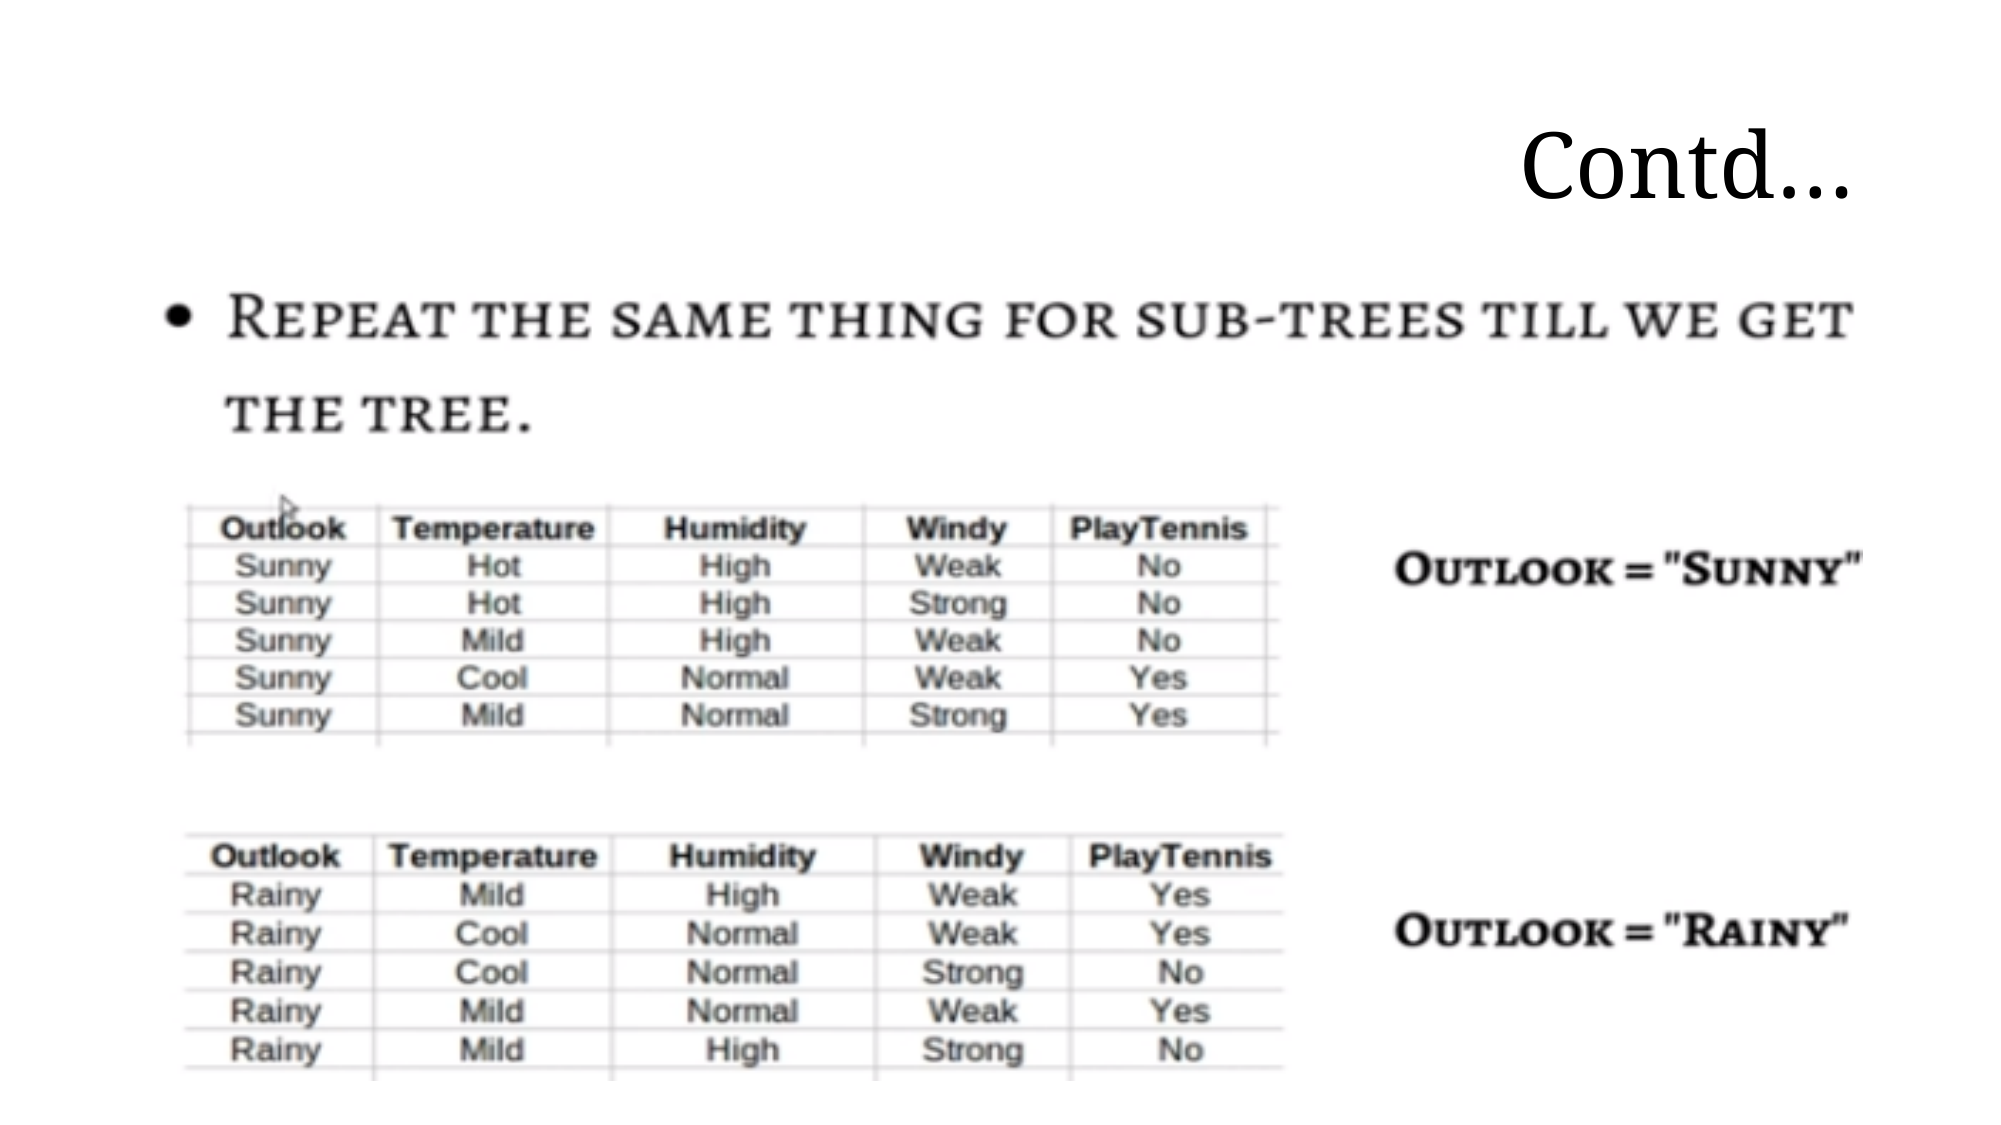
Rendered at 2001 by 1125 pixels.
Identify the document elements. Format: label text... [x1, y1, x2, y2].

picture [137, 276, 1863, 1081]
title Contd… [136, 59, 1863, 278]
